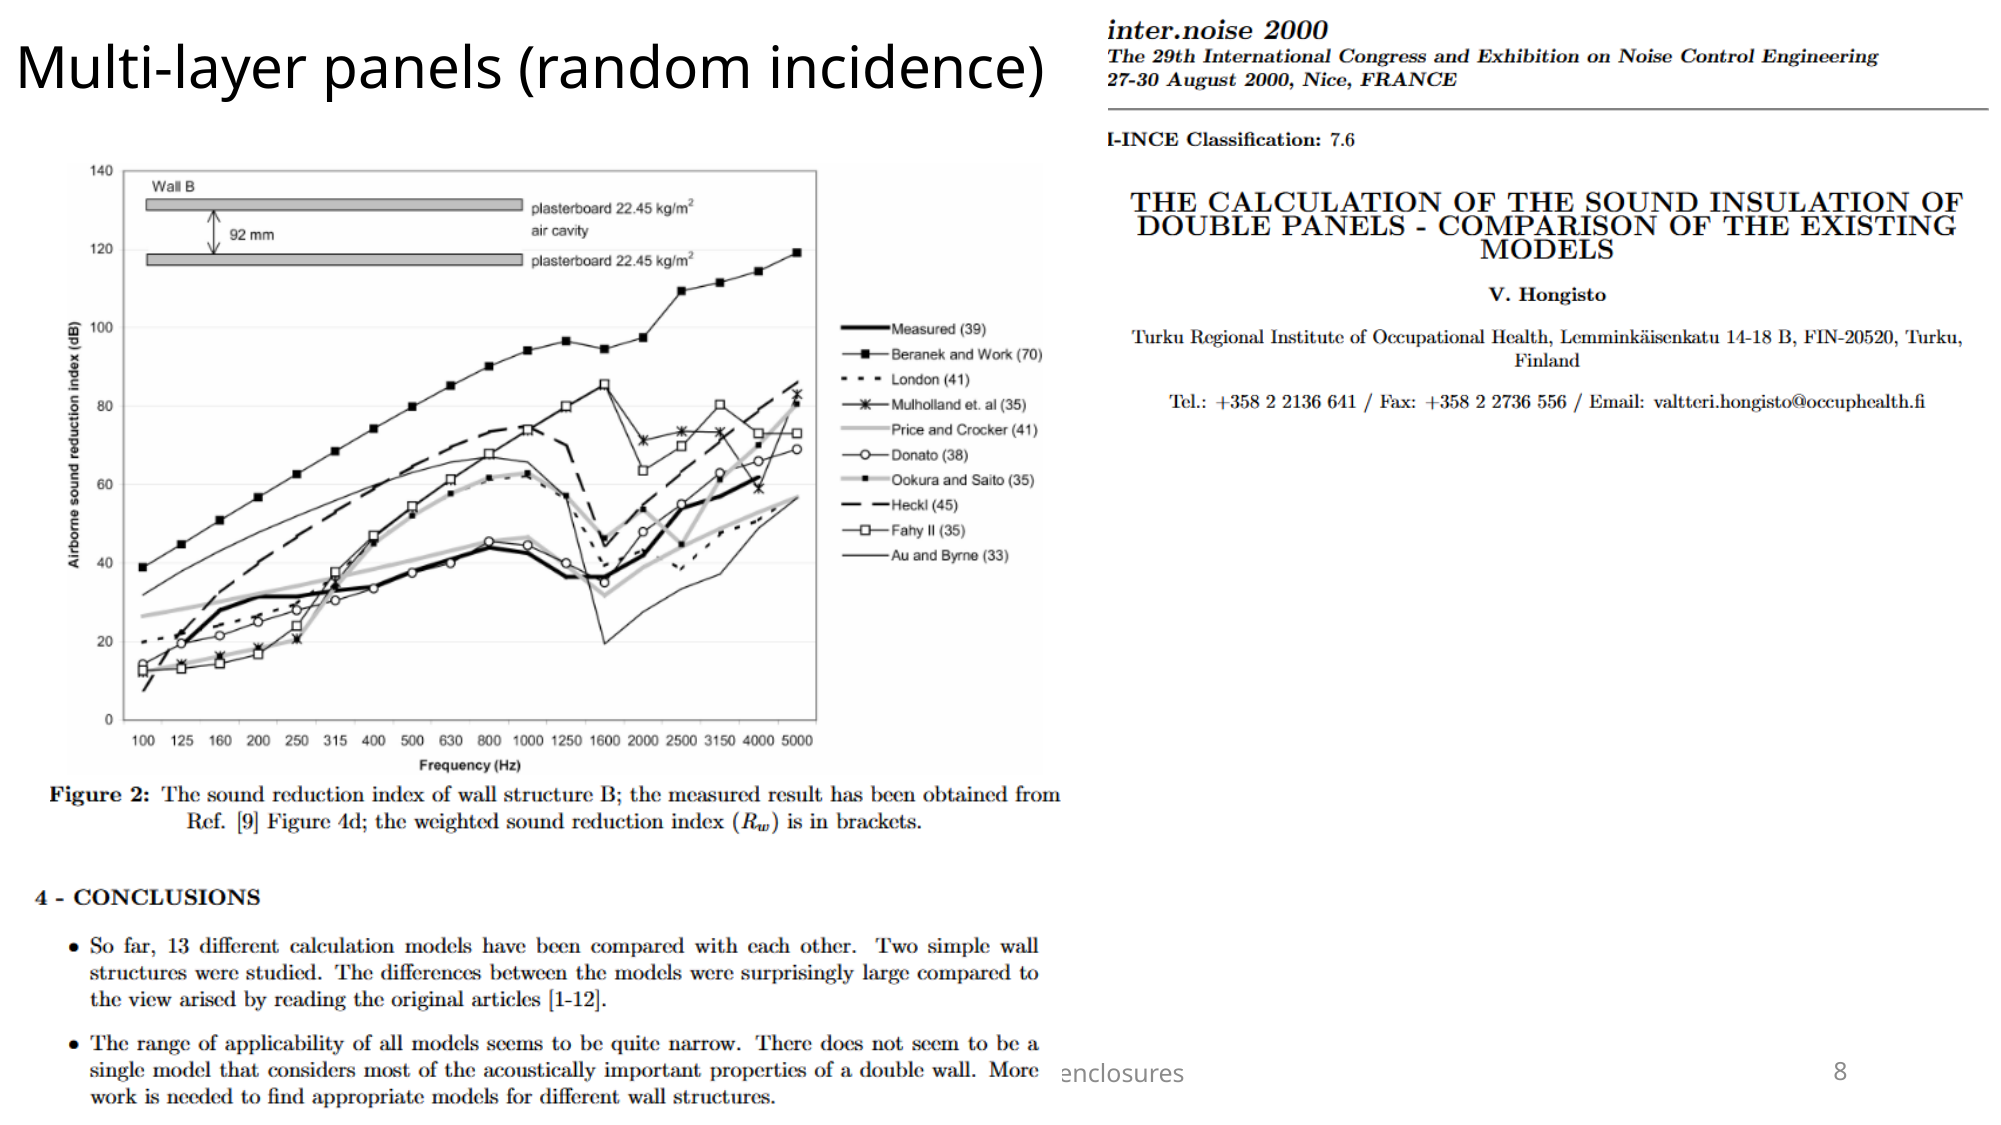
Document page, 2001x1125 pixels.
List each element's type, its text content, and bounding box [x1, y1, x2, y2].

title Multi-layer panels (random incidence) [0, 0, 2000, 140]
picture [16, 877, 1062, 1125]
picture [50, 150, 1096, 842]
footer Wall assemblies and enclosures [1062, 1042, 1338, 1103]
slide_number 8 [1412, 1042, 1863, 1103]
picture [1108, 5, 1989, 422]
